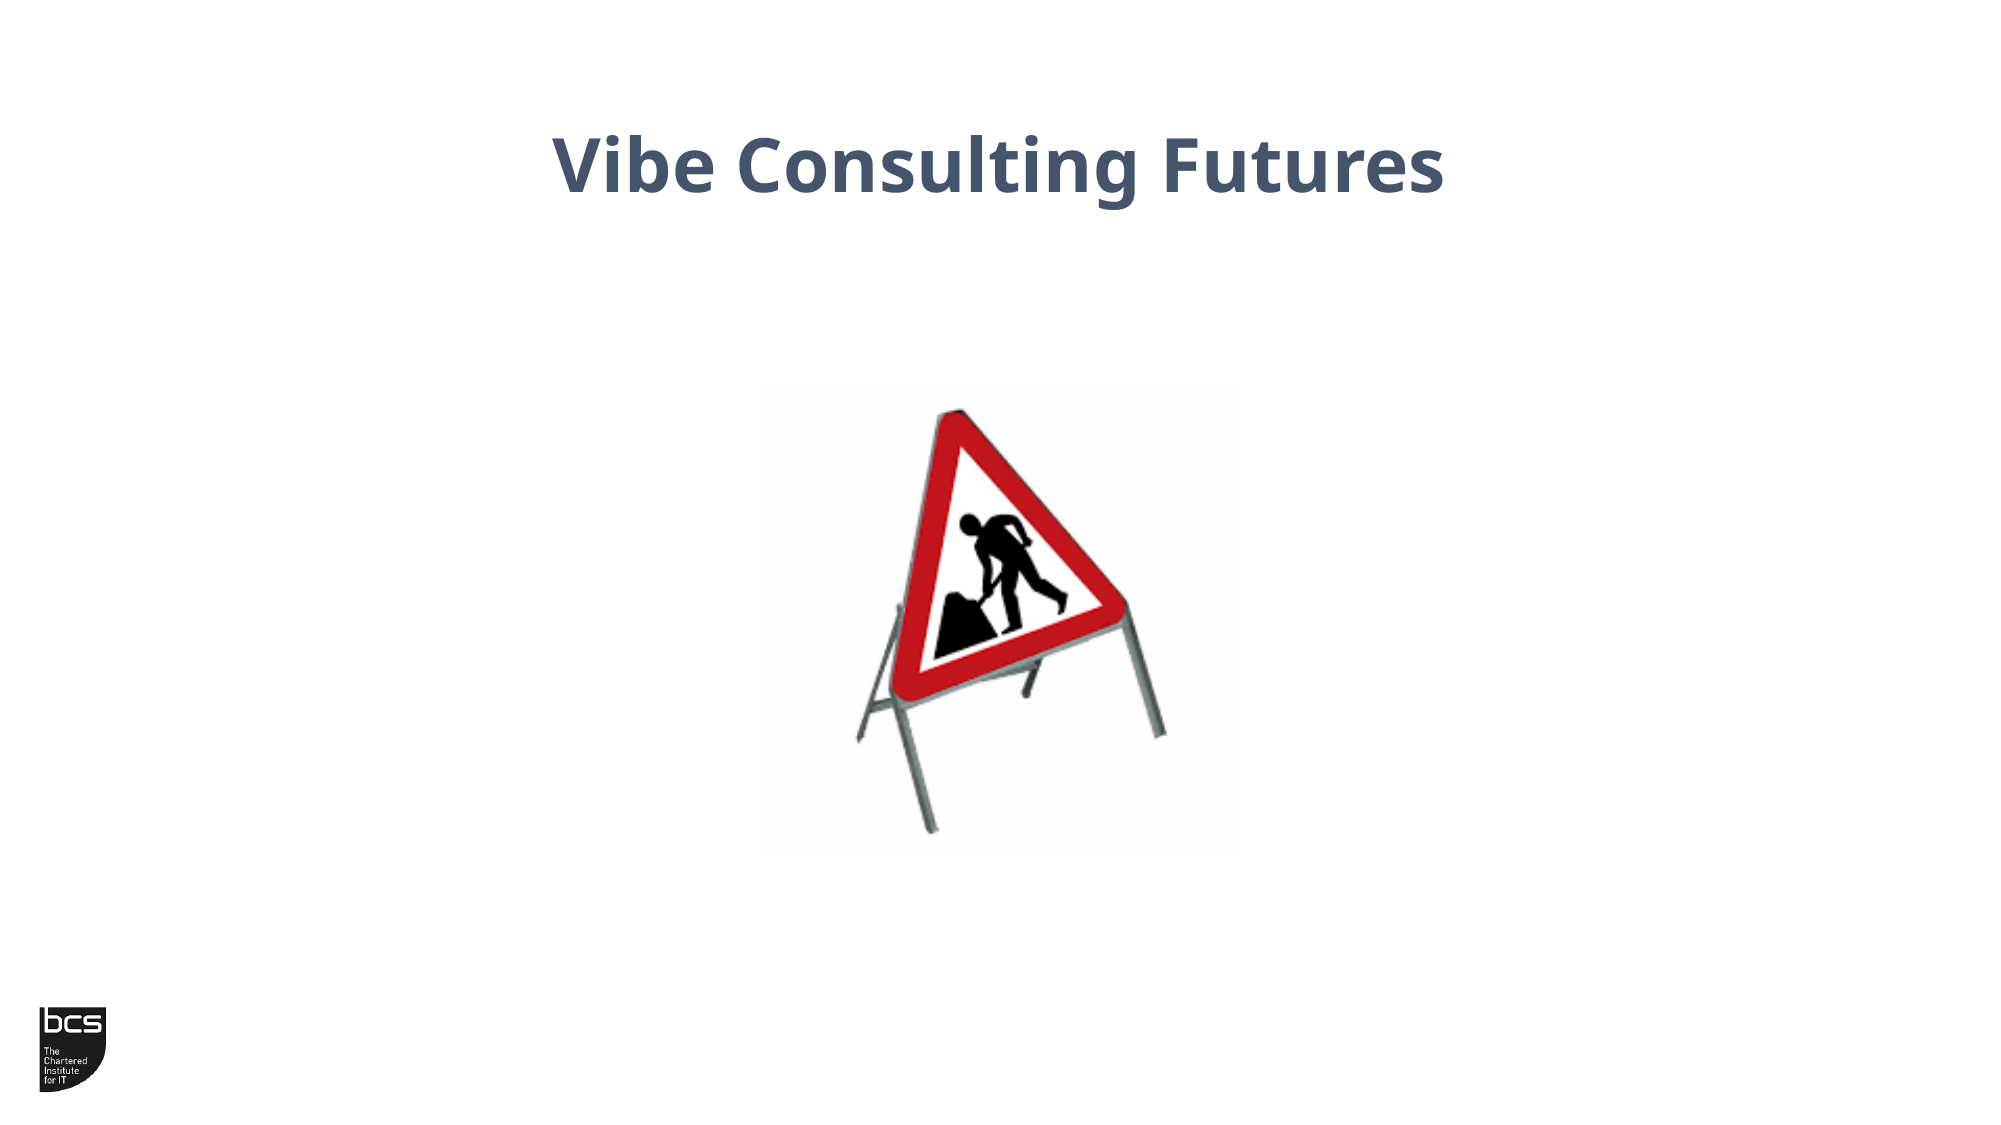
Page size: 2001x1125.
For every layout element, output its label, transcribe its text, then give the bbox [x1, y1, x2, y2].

picture [7, 984, 138, 1115]
picture [766, 386, 1234, 855]
title Vibe Consulting Futures [137, 59, 1863, 278]
